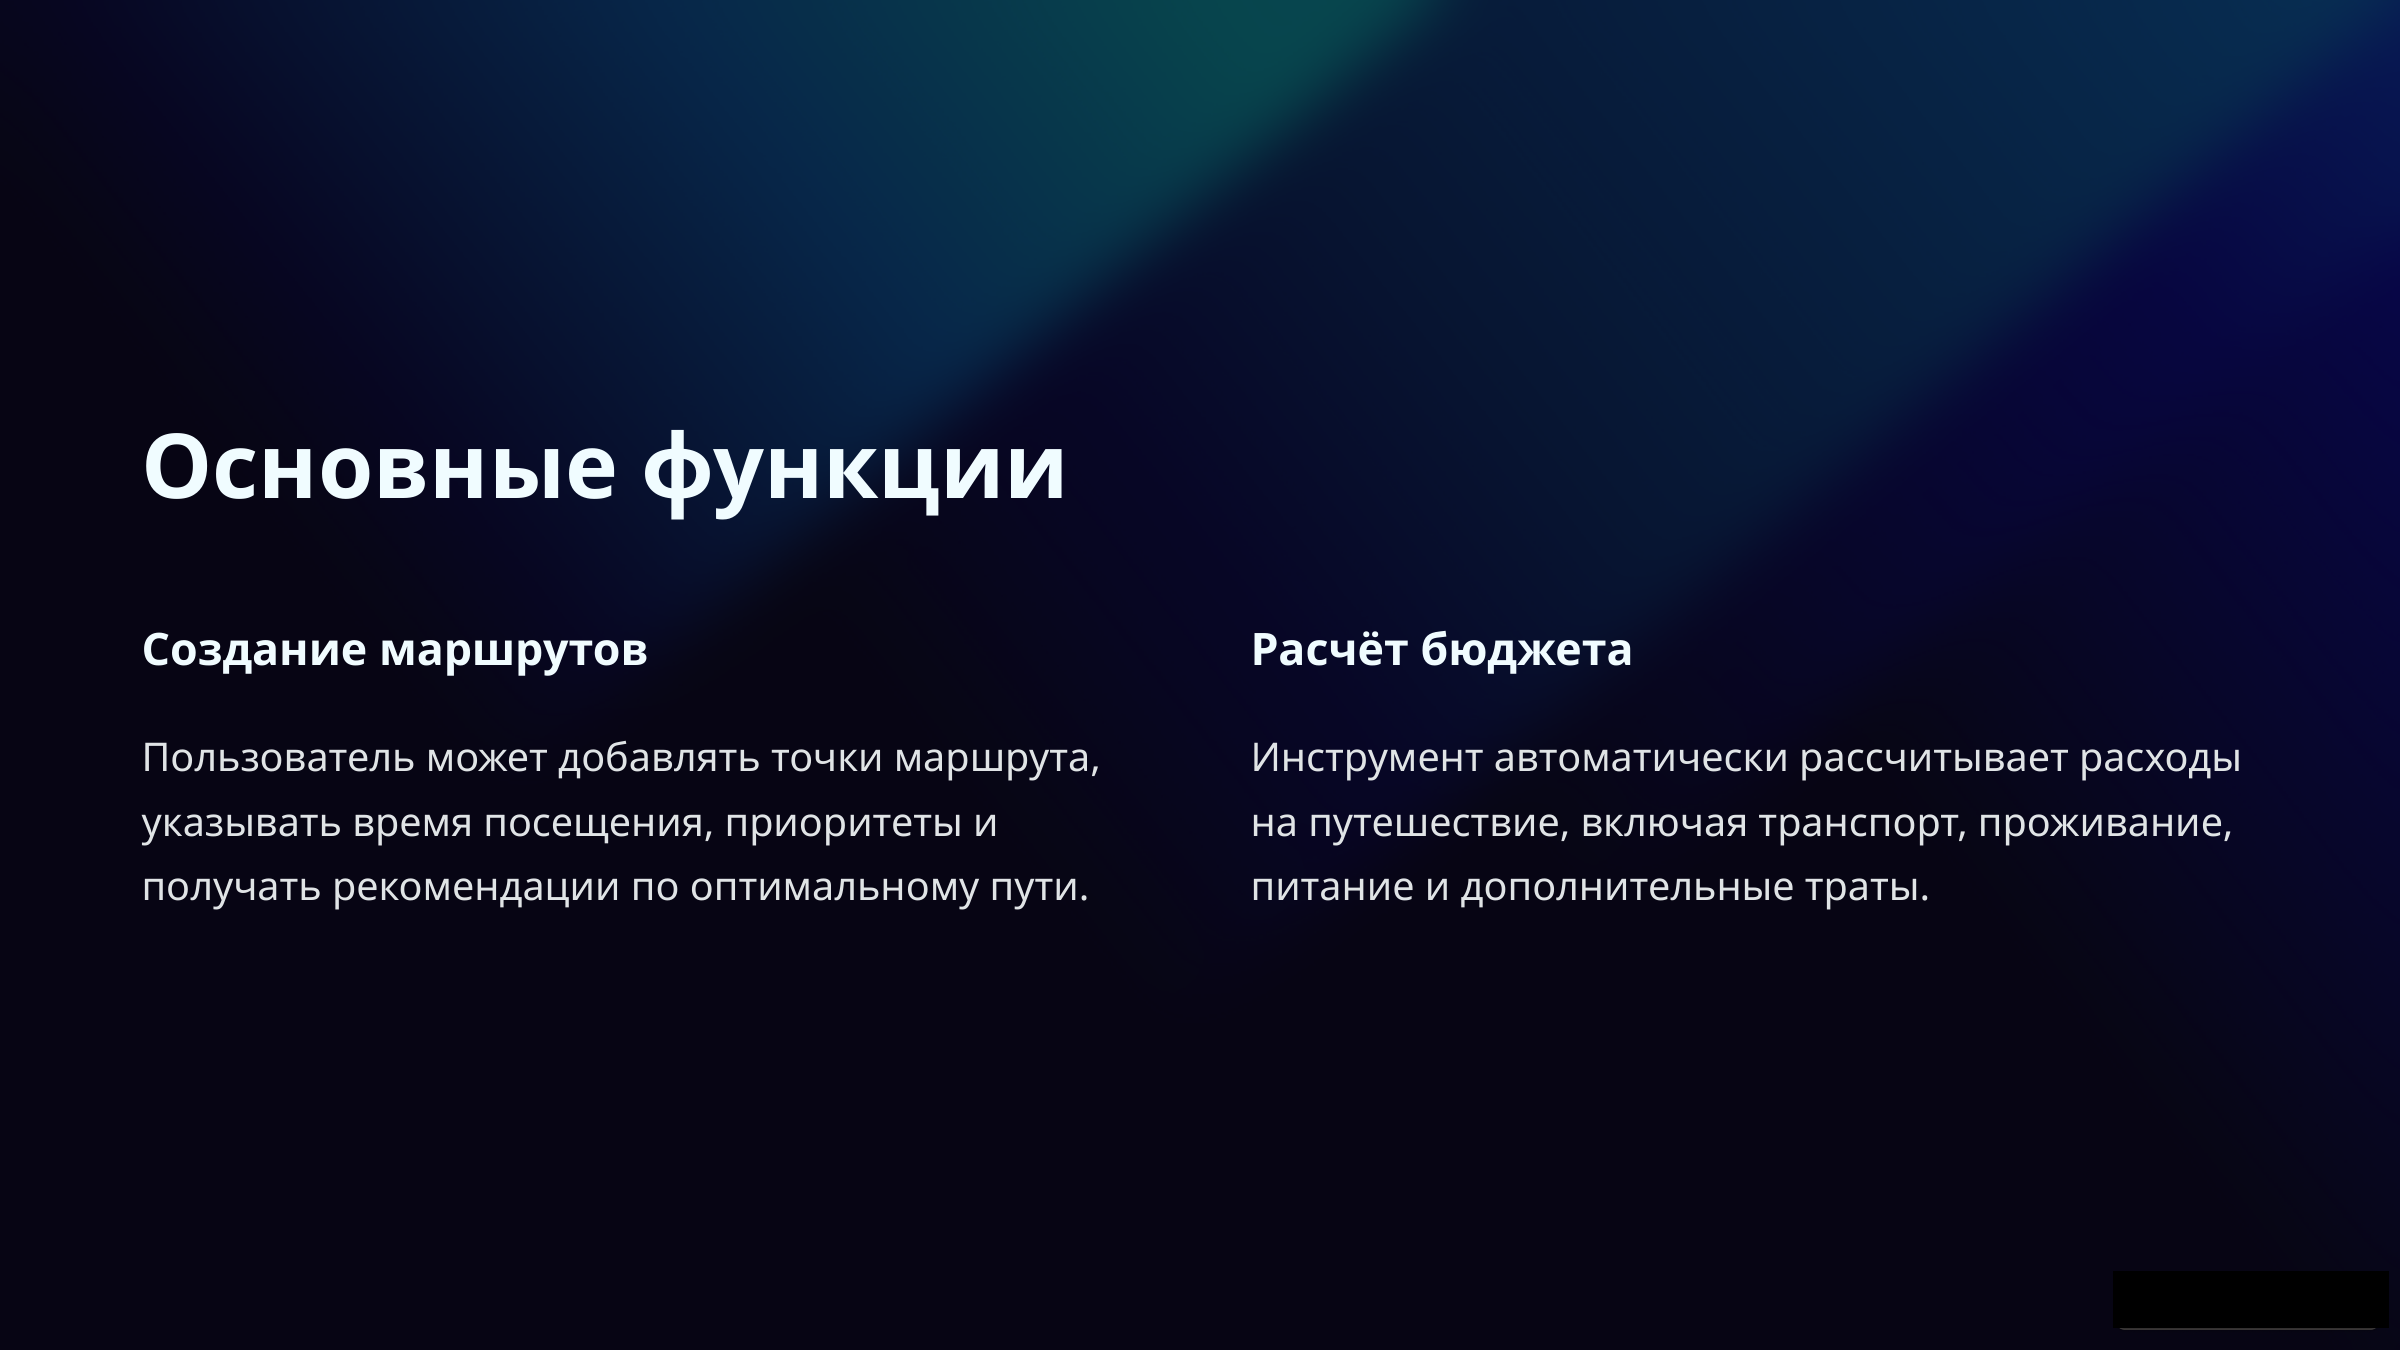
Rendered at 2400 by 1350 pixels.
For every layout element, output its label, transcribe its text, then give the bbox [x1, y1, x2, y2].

picture [2106, 1271, 2389, 1339]
text_box Основные функции [141, 404, 1068, 517]
text_box Инструмент автоматически рассчитывает расходы на путешествие, включая транспорт, проживание, питание и дополнительные траты. [1250, 714, 2260, 910]
text_box Расчёт бюджета [1250, 618, 1701, 675]
text_box Создание маршрутов [141, 618, 650, 675]
text_box Пользователь может добавлять точки маршрута, указывать время посещения, приоритеты и получать рекомендации по оптимальному пути. [141, 714, 1151, 910]
text_box [2113, 1271, 2389, 1328]
